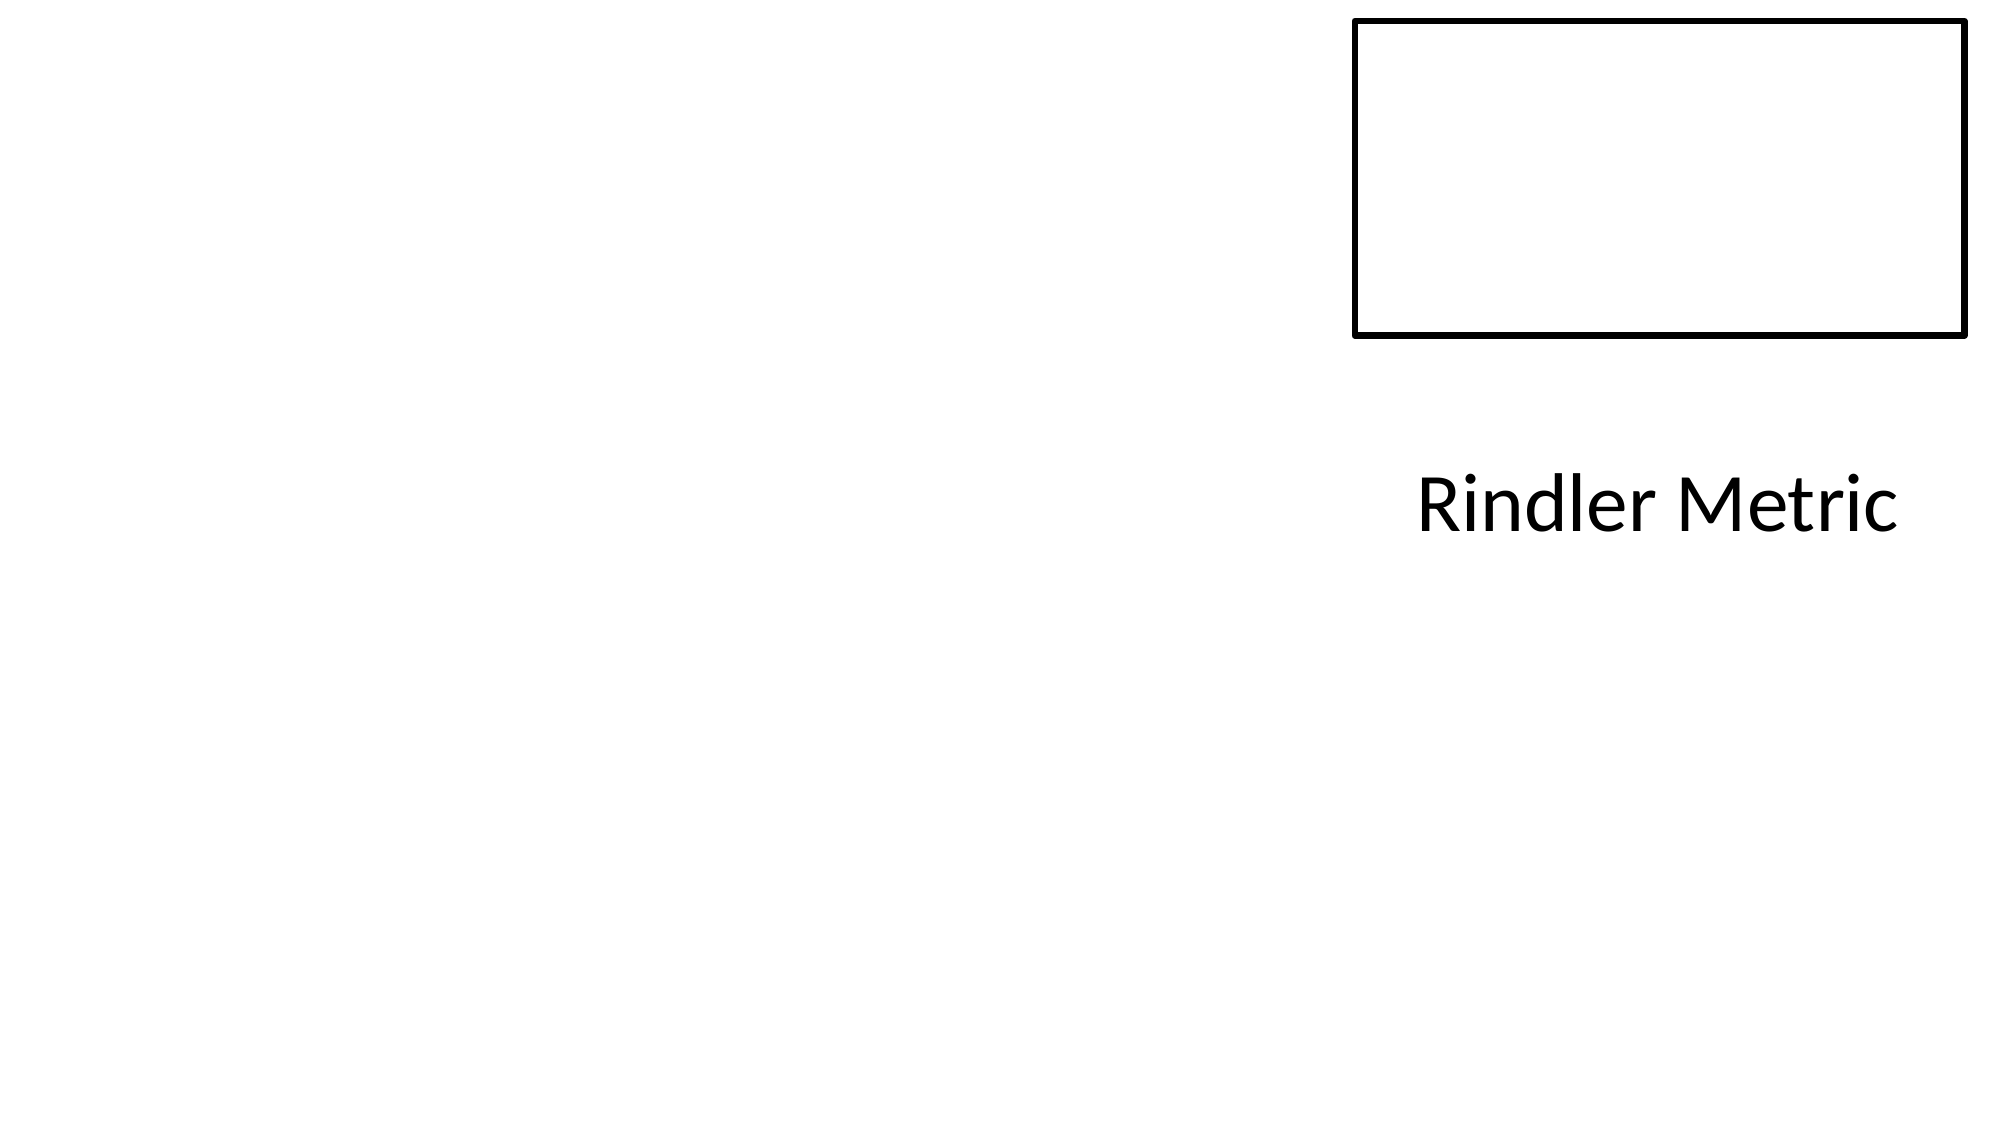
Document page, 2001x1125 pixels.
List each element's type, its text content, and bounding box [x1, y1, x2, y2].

text_box Rindler Metric [1401, 440, 1915, 555]
